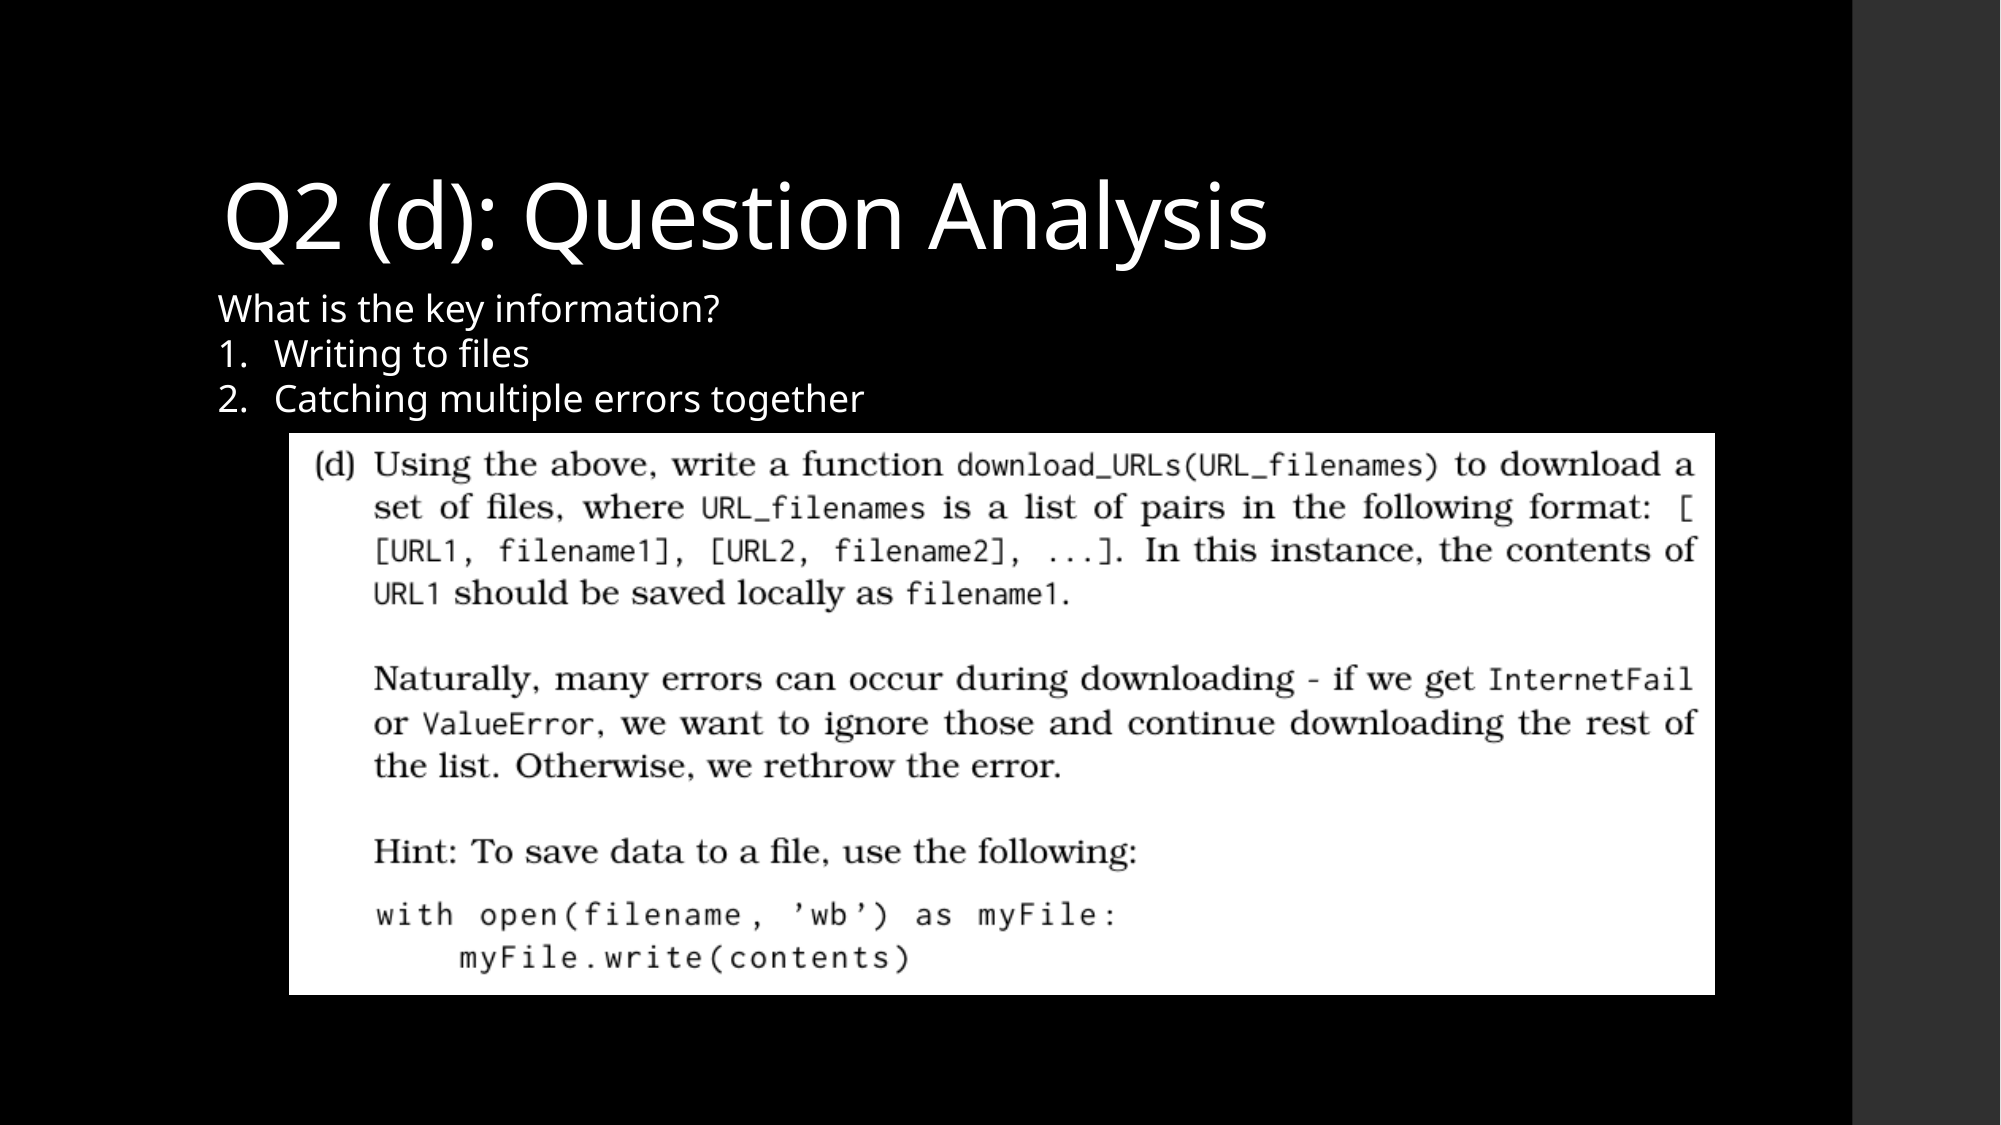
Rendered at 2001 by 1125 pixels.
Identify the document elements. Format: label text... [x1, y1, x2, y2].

text_box What is the key information? Writing to files Catching multiple errors together [202, 277, 881, 428]
title Q2 (d): Question Analysis [206, 60, 1797, 278]
picture [289, 433, 1715, 995]
